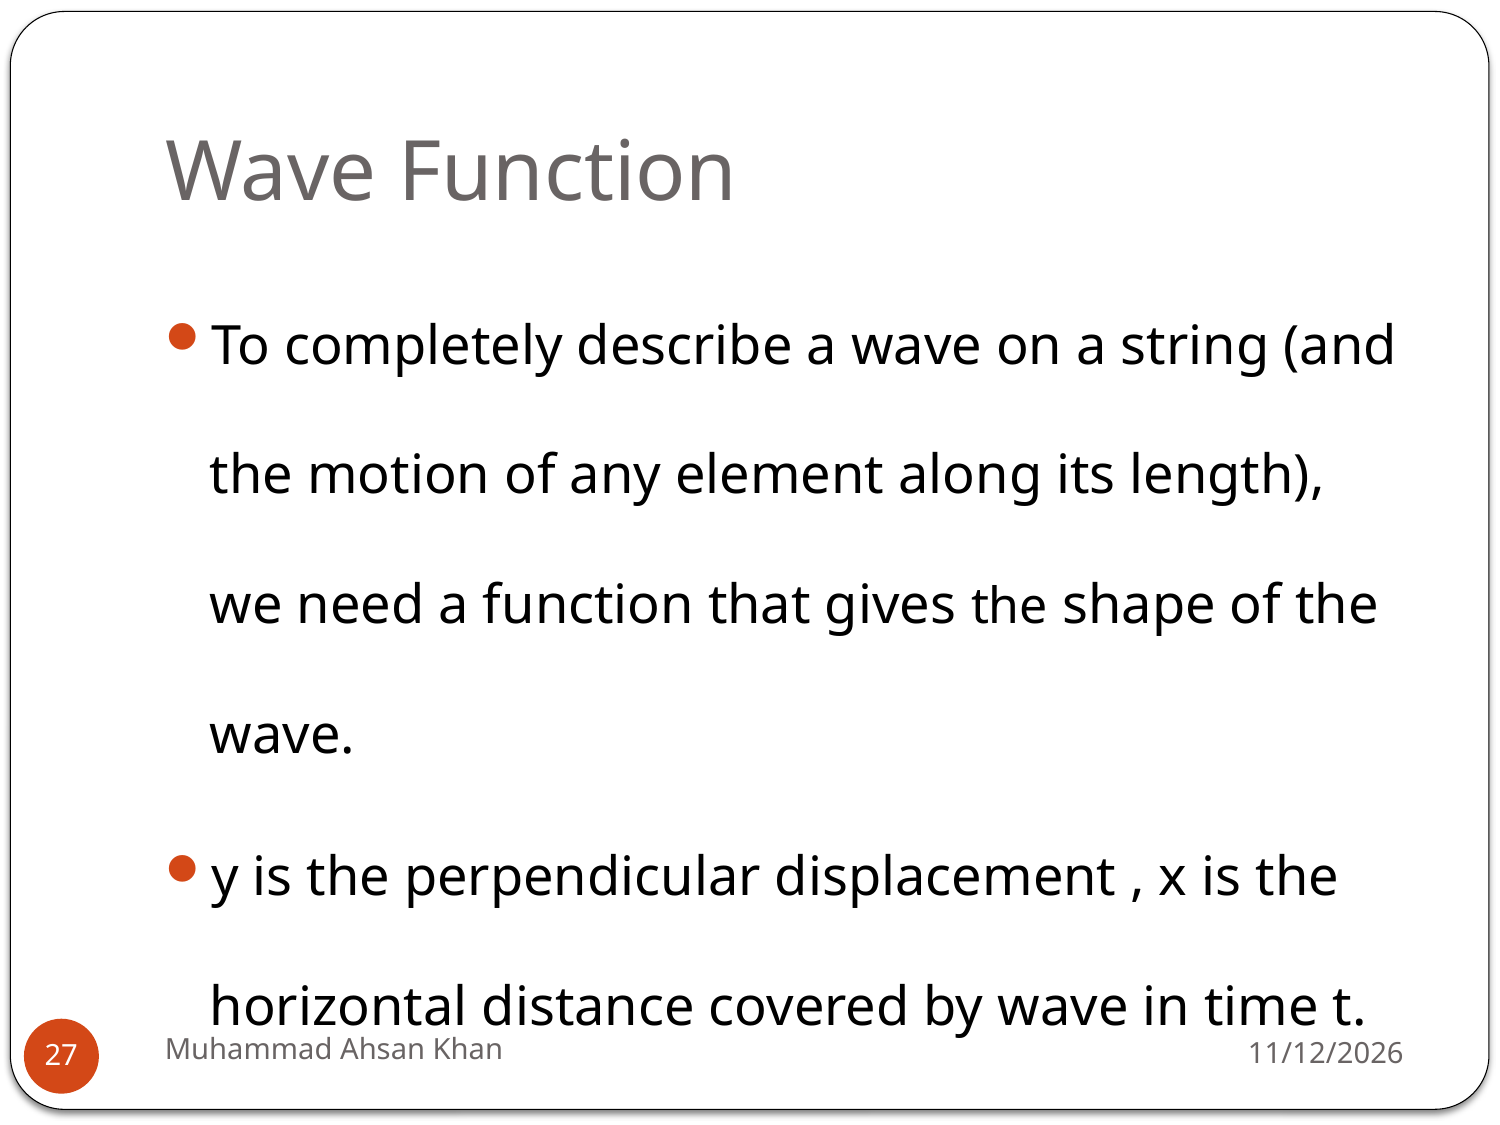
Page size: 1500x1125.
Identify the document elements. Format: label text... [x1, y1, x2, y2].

list To completely describe a wave on a string (and the motion of any element along its length), we need a function that gives the shape of the wave. y is the perpendicular displacement , x is the horizontal distance covered by wave in time t. [149, 237, 1426, 988]
title Wave Function [149, 44, 1426, 233]
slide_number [1012, 1015, 1419, 1094]
slide_number 27 [23, 1018, 99, 1094]
footer Muhammad Ahsan Khan [150, 1012, 800, 1088]
